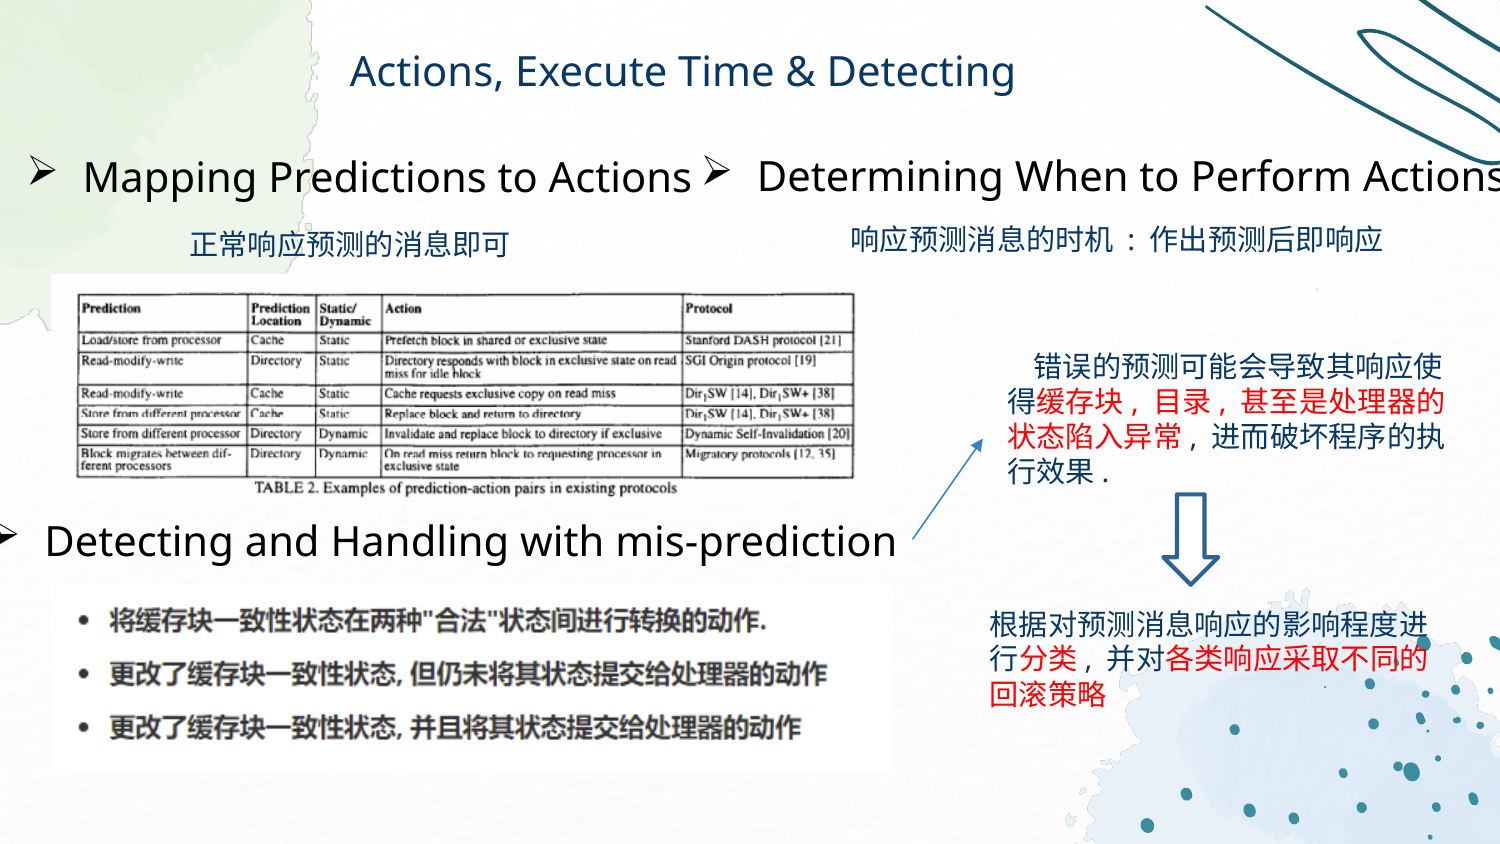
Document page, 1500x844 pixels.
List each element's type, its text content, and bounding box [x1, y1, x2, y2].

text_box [858, 438, 984, 540]
picture [0, 0, 1500, 844]
text_box [1161, 495, 1221, 587]
text_box Detecting and Handling with mis-prediction [0, 506, 913, 572]
text_box 根据对预测消息响应的影响程度进行分类, 并对各类响应采取不同的回滚策略 [954, 590, 1466, 732]
text_box Determining When to Perform Actions [685, 142, 1500, 208]
text_box 响应预测消息的时机 : 作出预测后即响应 [814, 206, 1500, 272]
picture [1428, 0, 1500, 46]
subtitle 正常响应预测的消息即可 [153, 210, 566, 273]
text_box 错误的预测可能会导致其响应使得缓存块, 目录, 甚至是处理器的状态陷入异常, 进而破坏程序的执行效果. [971, 333, 1466, 495]
text_box Mapping Predictions to Actions [11, 143, 708, 209]
title Actions, Execute Time & Detecting [59, 22, 1318, 118]
picture [1363, 33, 1500, 128]
